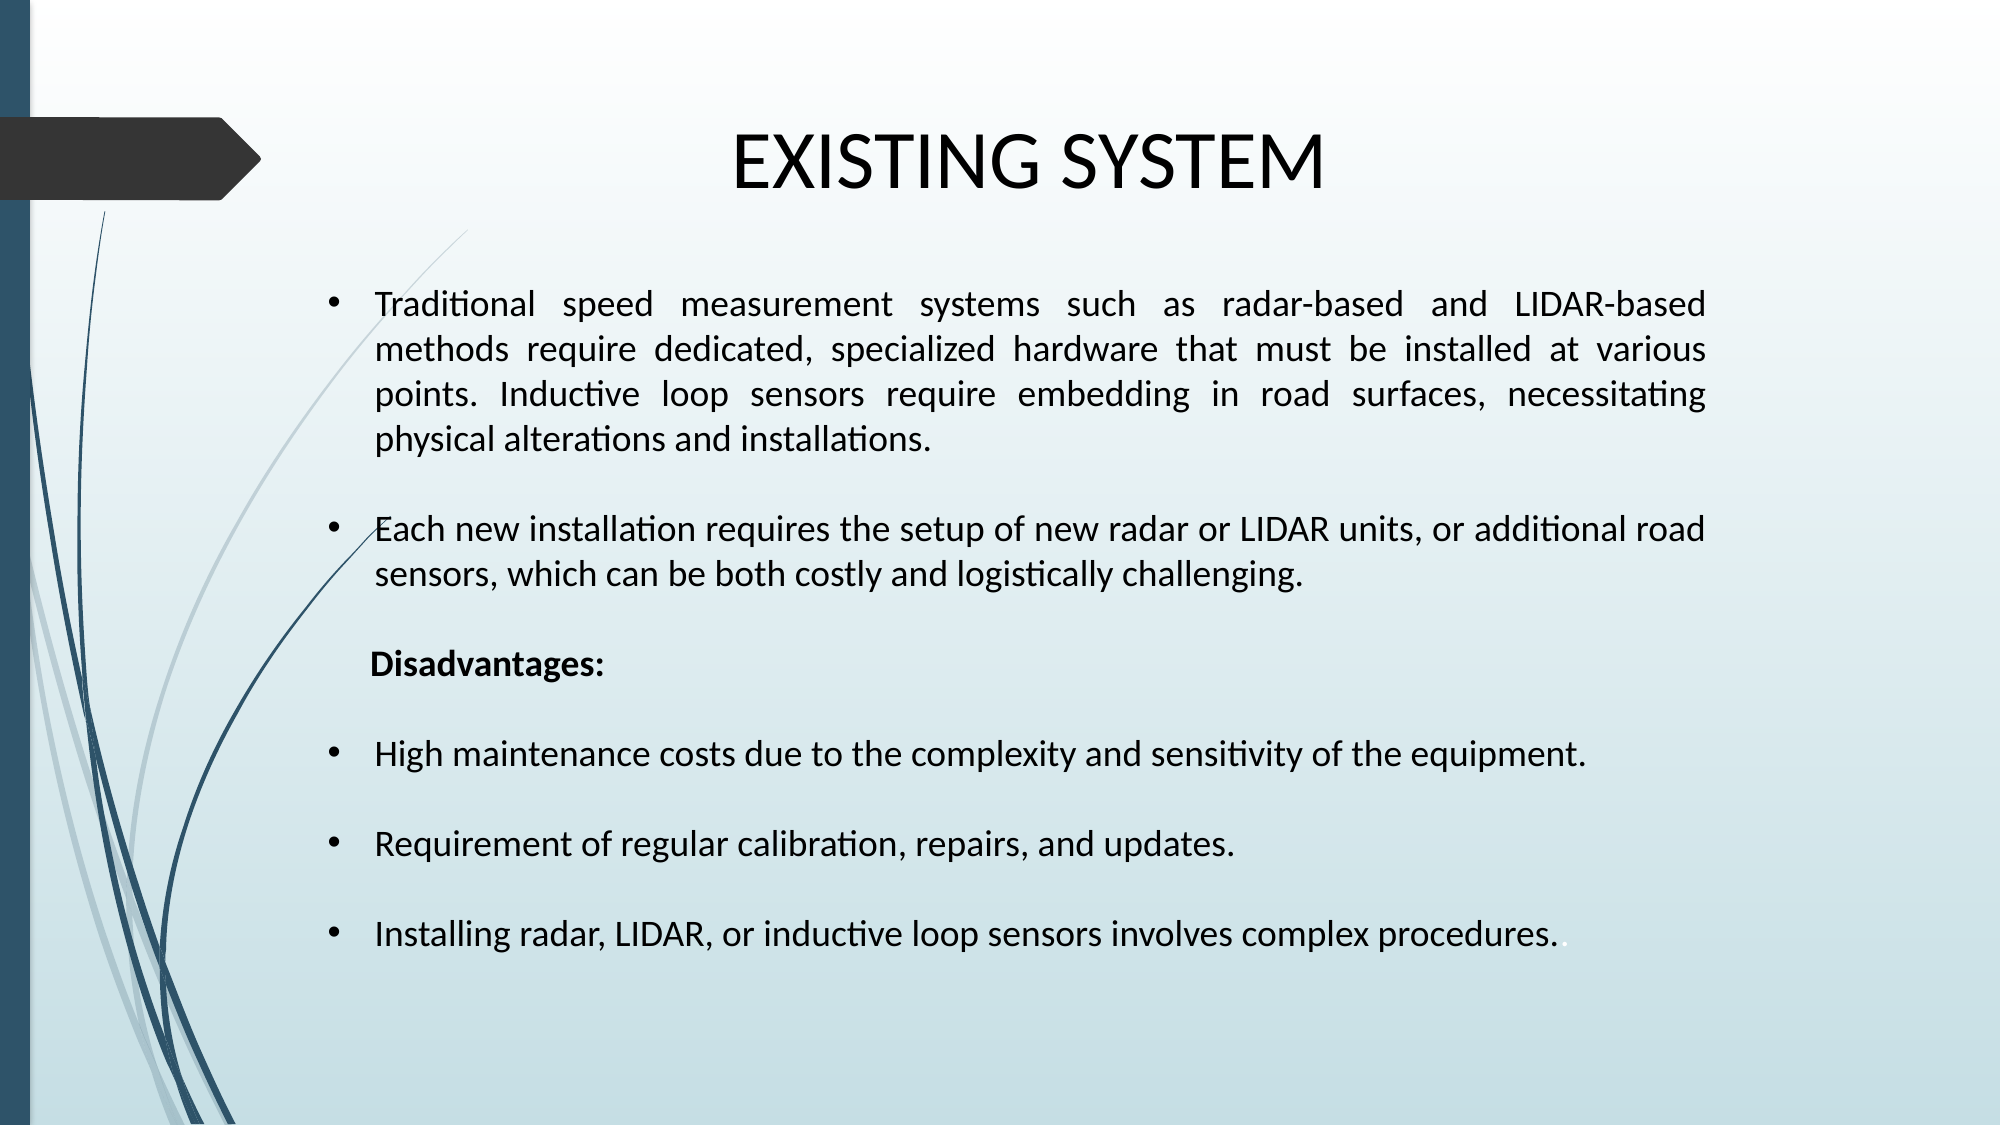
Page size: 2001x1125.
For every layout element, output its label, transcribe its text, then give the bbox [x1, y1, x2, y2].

text_box EXISTING SYSTEM [556, 98, 1504, 213]
text_box Traditional speed measurement systems such as radar-based and LIDAR-based methods require dedicated, specialized hardware that must be installed at various points. Inductive loop sensors require embedding in road surfaces, necessitating physical alterations and installations. Each new installation requires the setup of new radar or LIDAR units, or additional road sensors, which can be both costly and logistically challenging. Disadvantages: High maintenance costs due to the complexity and sensitivity of the equipment. Requirement of regular calibration, repairs, and updates. Installing radar, LIDAR, or inductive loop sensors involves complex procedures.. [312, 272, 1723, 962]
